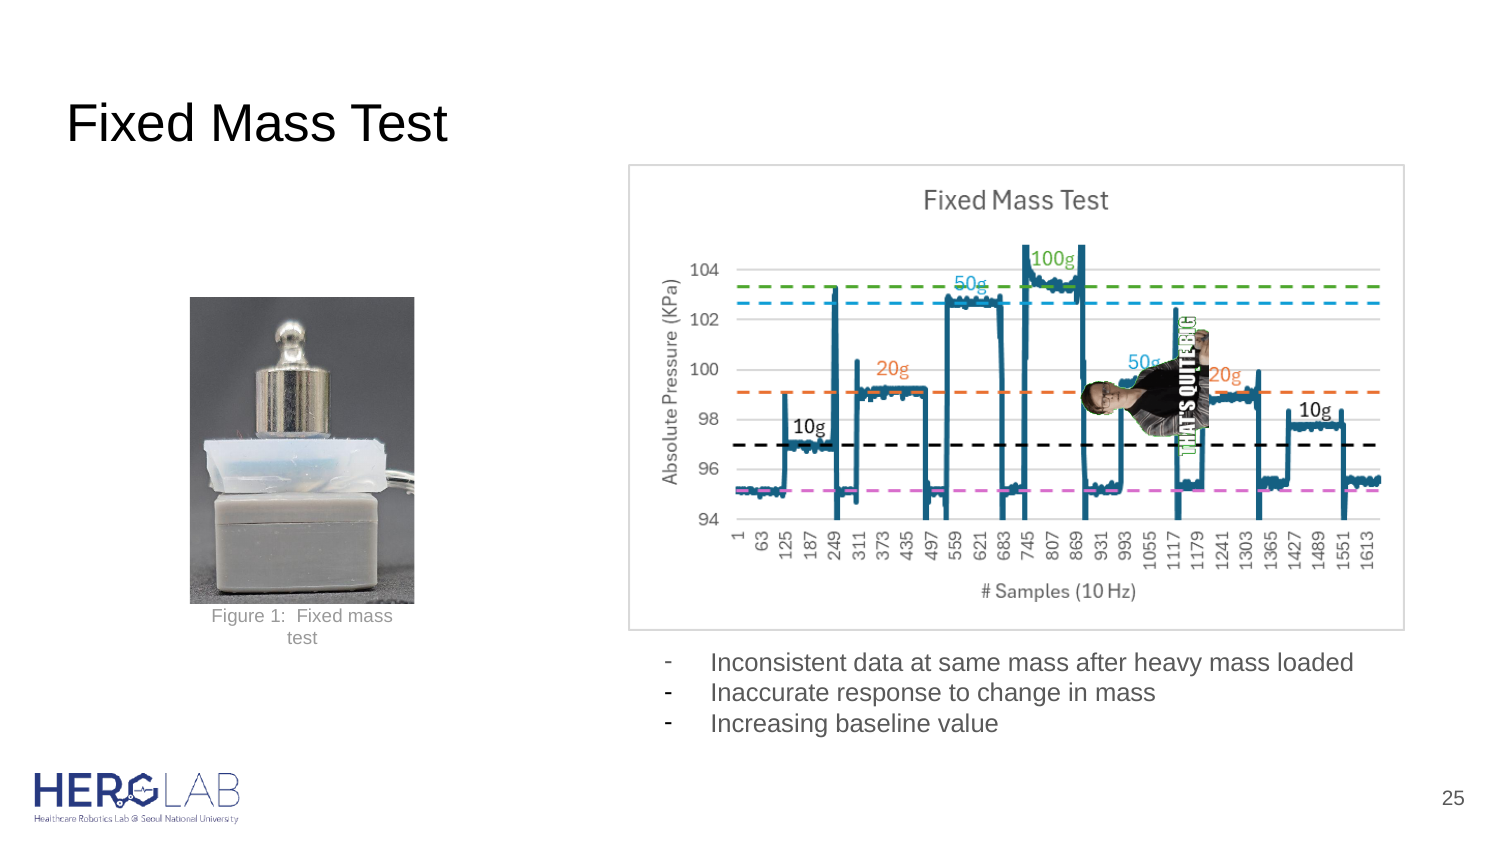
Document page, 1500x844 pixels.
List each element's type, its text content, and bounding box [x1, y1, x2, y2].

picture [628, 164, 1405, 631]
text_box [189, 297, 415, 641]
list Inconsistent data at same mass after heavy mass loaded Inaccurate response to change in mass Increasing baseline value [628, 637, 1405, 774]
slide_number ‹#› [1389, 764, 1480, 830]
picture [0, 743, 279, 844]
title Fixed Mass Test [51, 72, 1449, 167]
